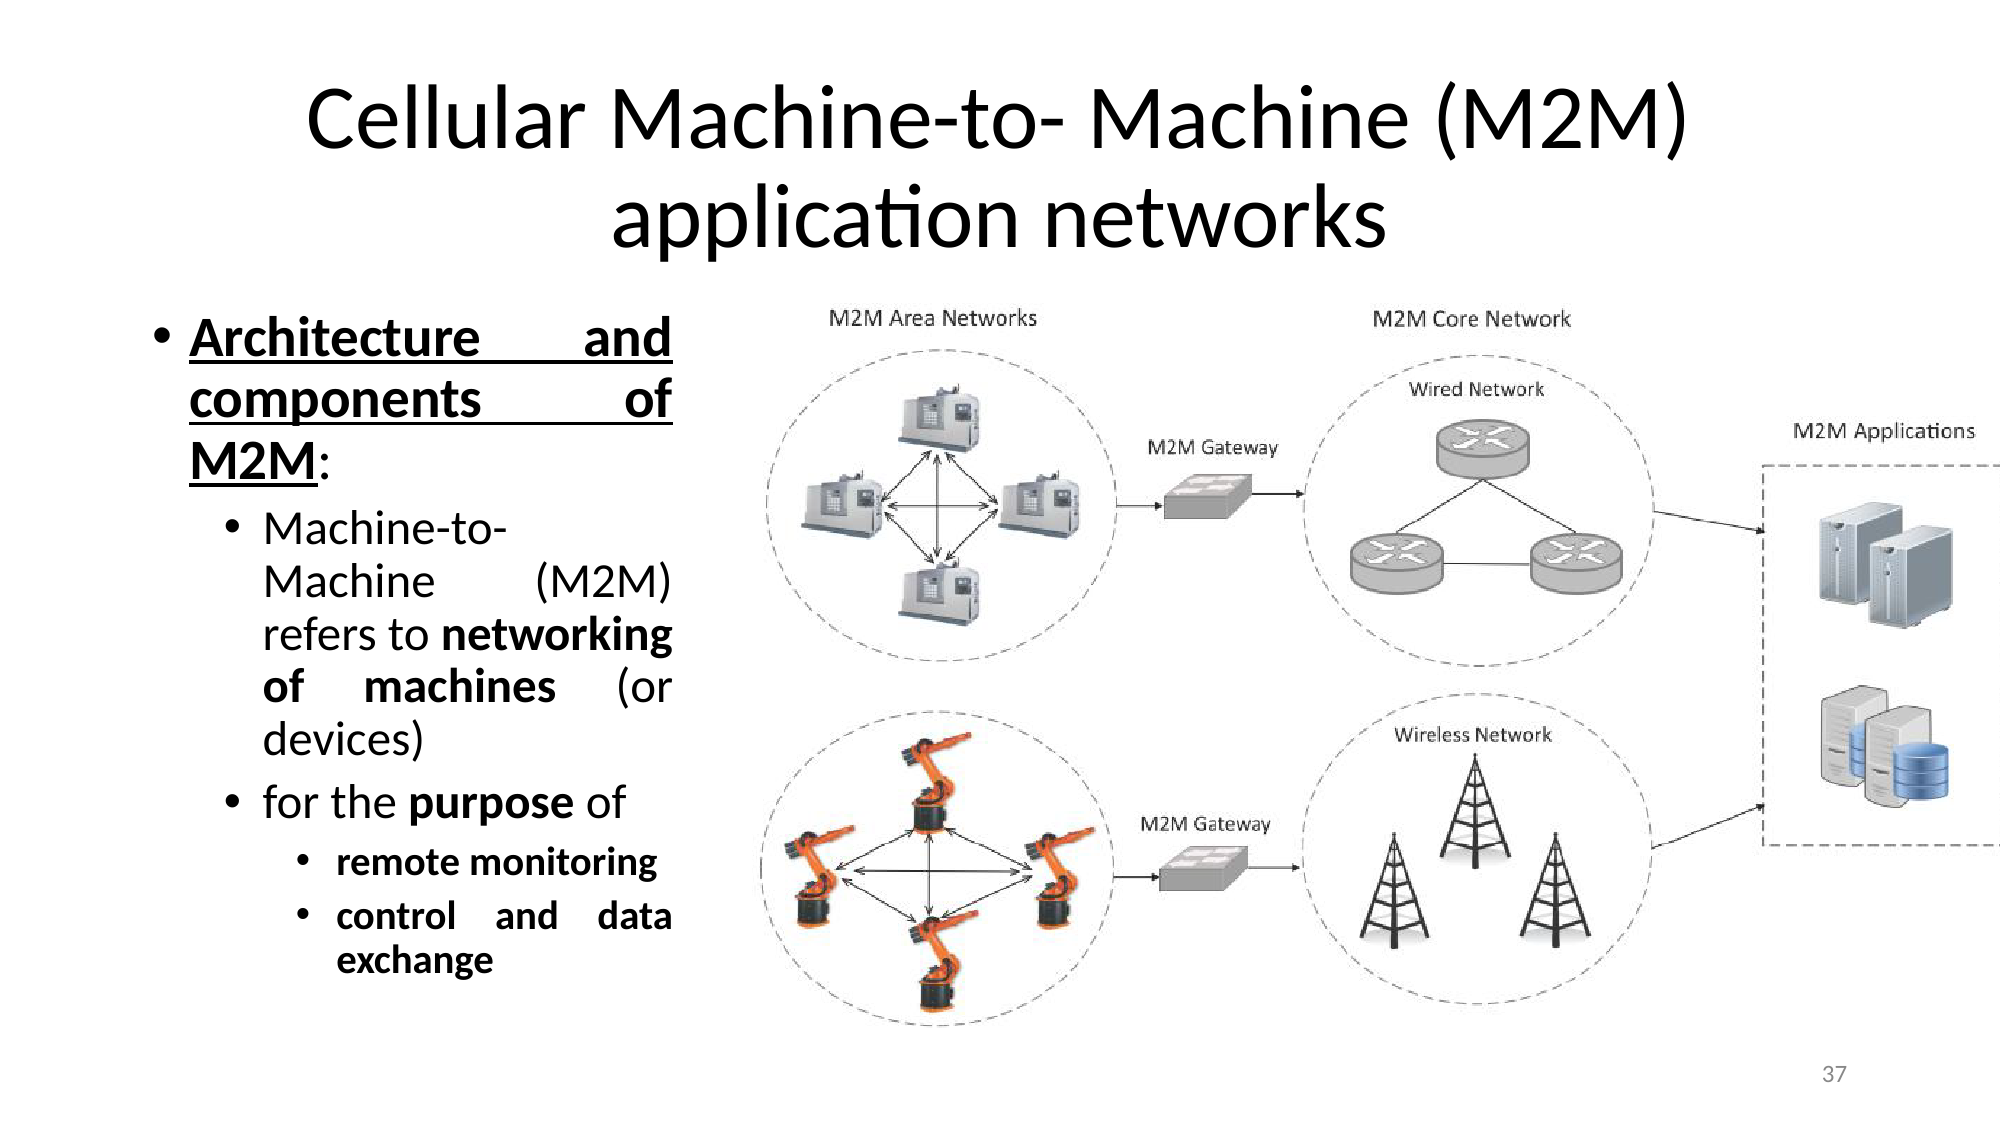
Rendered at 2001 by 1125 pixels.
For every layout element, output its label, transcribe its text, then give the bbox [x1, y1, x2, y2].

title Cellular Machine-to- Machine (M2M) application networks [137, 59, 1863, 278]
list Architecture and components of M2M: Machine-to-Machine (M2M) refers to networking of machines (or devices) for the purpose of remote monitoring control and data exchange [137, 299, 688, 1014]
slide_number 37 [1412, 1042, 1863, 1103]
picture [740, 291, 2000, 1029]
